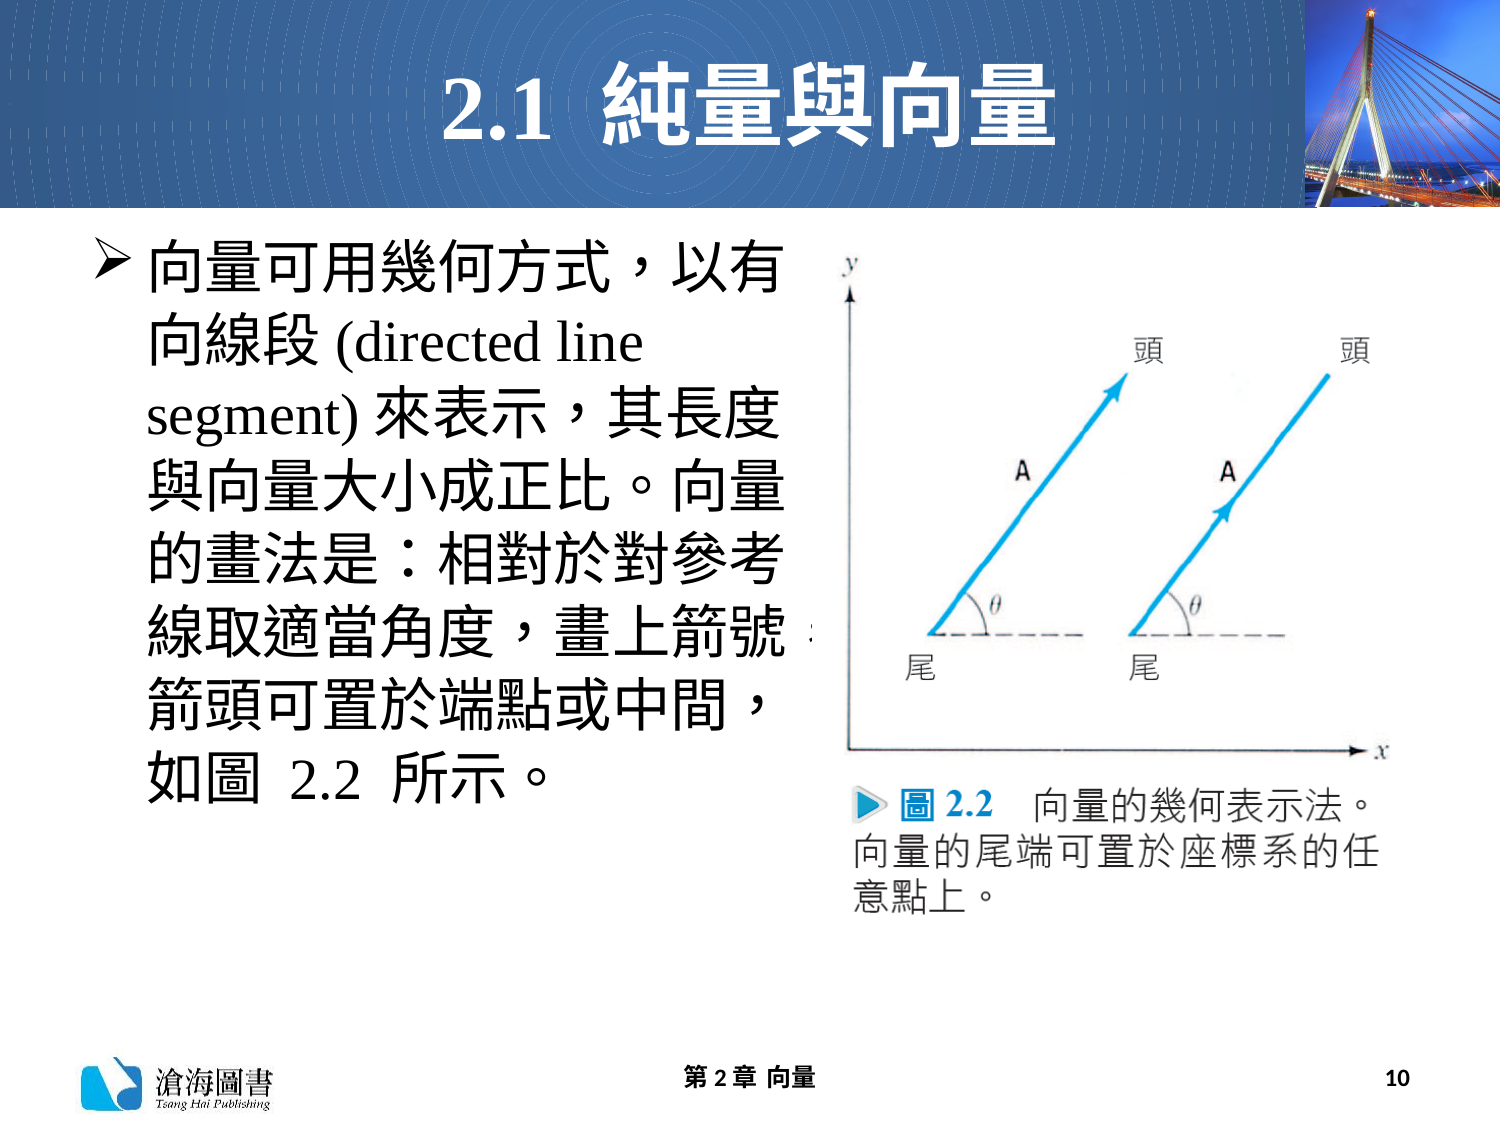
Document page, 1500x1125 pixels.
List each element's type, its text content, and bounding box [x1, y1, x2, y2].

picture [1305, 0, 1500, 207]
title 2.1 純量與向量 [75, 21, 1425, 185]
footer 第2章 向量 [512, 1046, 988, 1107]
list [812, 243, 1398, 927]
list 向量可用幾何方式，以有向線段(directed line segment)來表示，其長度與向量大小成正比。向量的畫法是：相對於對參考線取適當角度，畫上箭號，箭頭可置於端點或中間，如圖 2.2 所示。 [75, 219, 809, 1035]
picture [75, 1049, 274, 1118]
slide_number 10 [1074, 1046, 1425, 1107]
